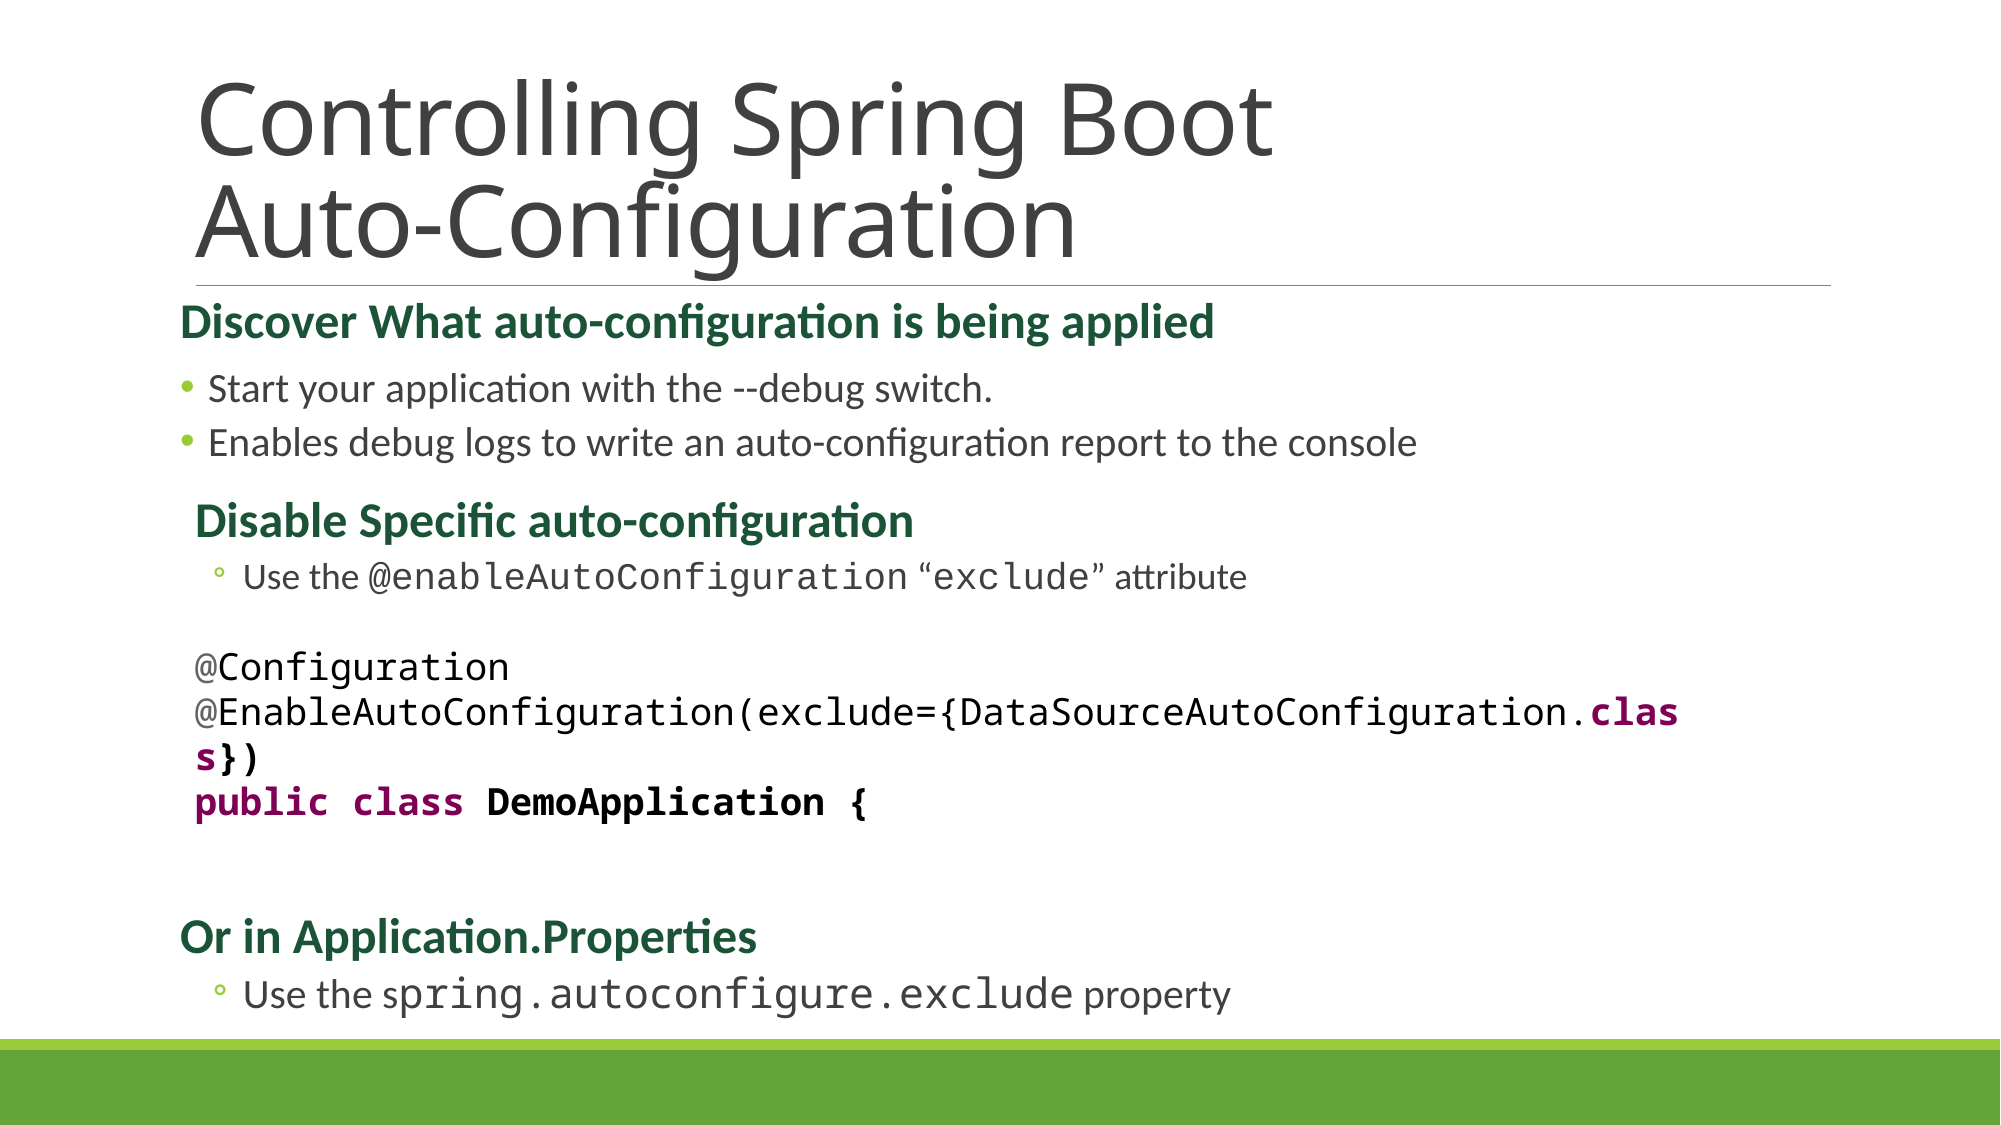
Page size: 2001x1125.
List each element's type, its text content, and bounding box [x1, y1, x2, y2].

text_box @Configuration @EnableAutoConfiguration(exclude={DataSourceAutoConfiguration.class}) public class DemoApplication { [179, 635, 1695, 831]
title Controlling Spring Boot Auto-Configuration [180, 47, 1830, 285]
list Discover What auto-configuration is being applied Start your application with the --debug switch. Enables debug logs to write an auto-configuration report to the console Disable Specific auto-configuration Use the @enableAutoConfiguration “exclude” attribute Or in Application.Properties Use the spring.autoconfigure.exclude property [180, 316, 1830, 1040]
